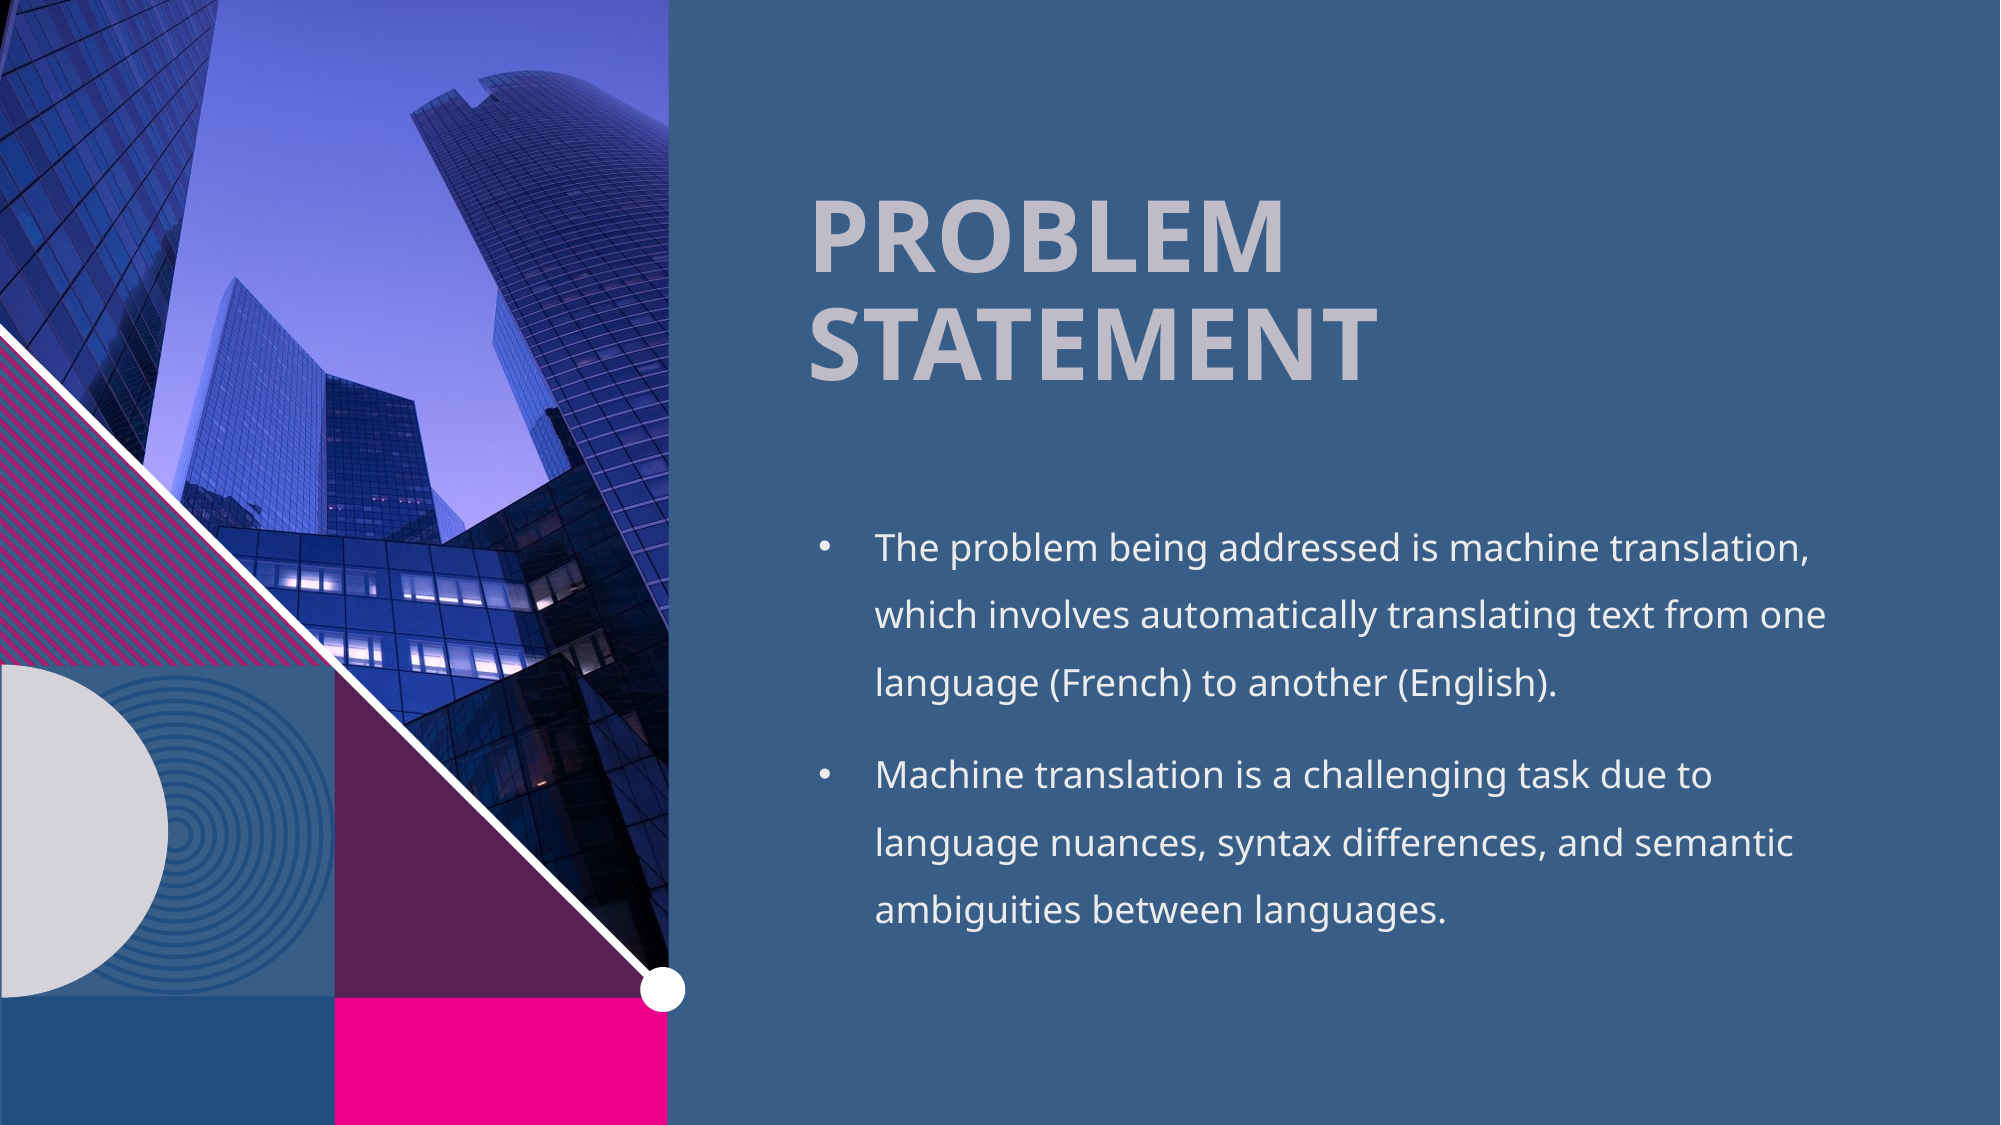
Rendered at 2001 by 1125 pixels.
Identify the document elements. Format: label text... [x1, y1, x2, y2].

title PROBLEM STATEMENT​ [792, 89, 1875, 410]
subtitle The problem being addressed is machine translation, which involves automatically translating text from one language (French) to another (English). Machine translation is a challenging task due to language nuances, syntax differences, and semantic ambiguities between languages. [803, 493, 1886, 814]
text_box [0, 313, 667, 994]
picture [0, 0, 669, 1001]
text_box [642, 966, 687, 1014]
